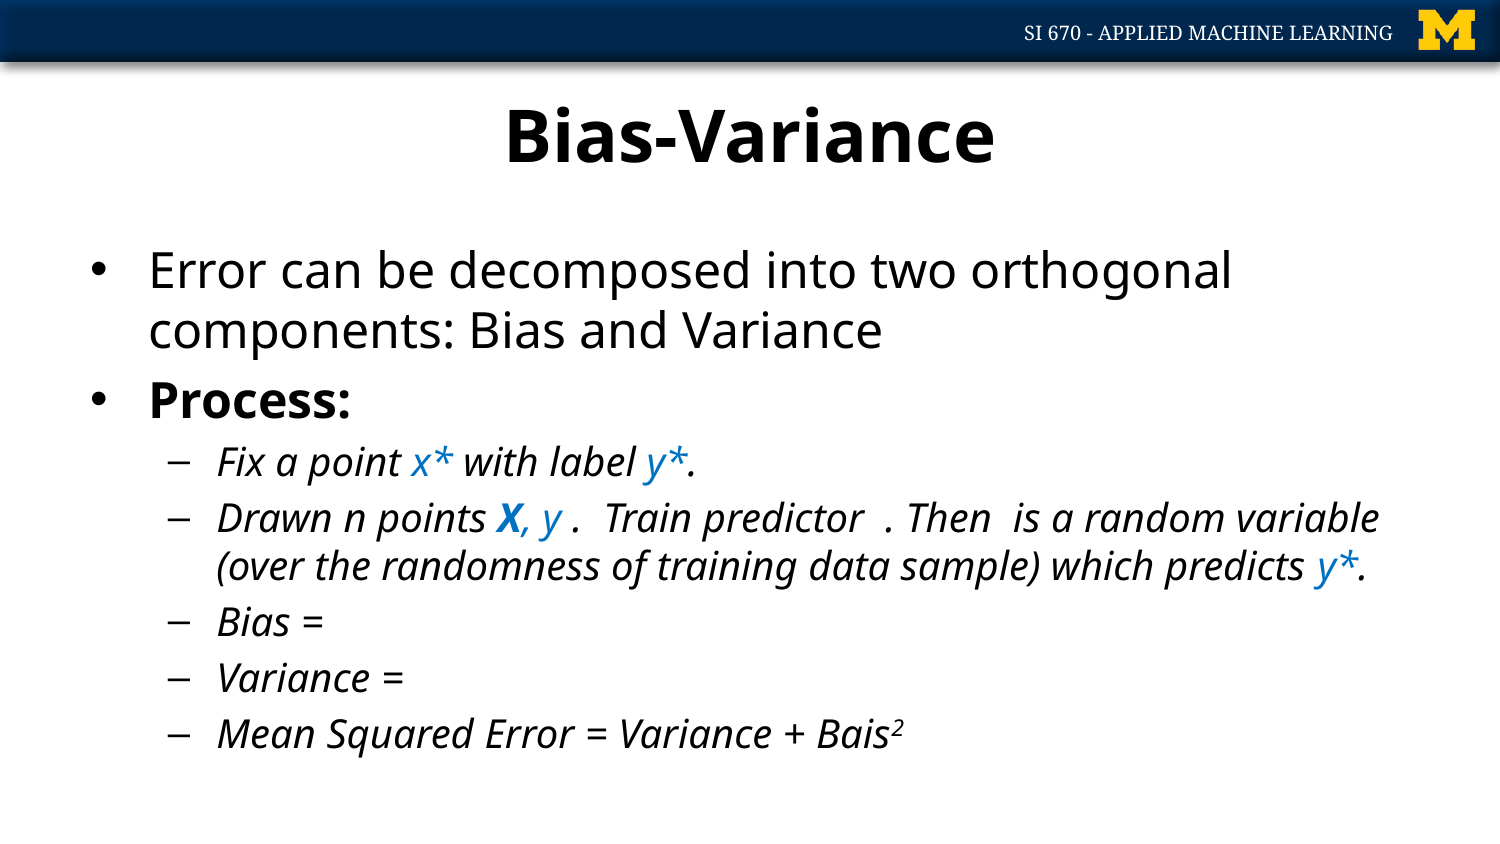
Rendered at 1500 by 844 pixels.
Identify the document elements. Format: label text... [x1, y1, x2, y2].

title Bias-Variance [58, 81, 1442, 197]
picture [0, 0, 1500, 844]
